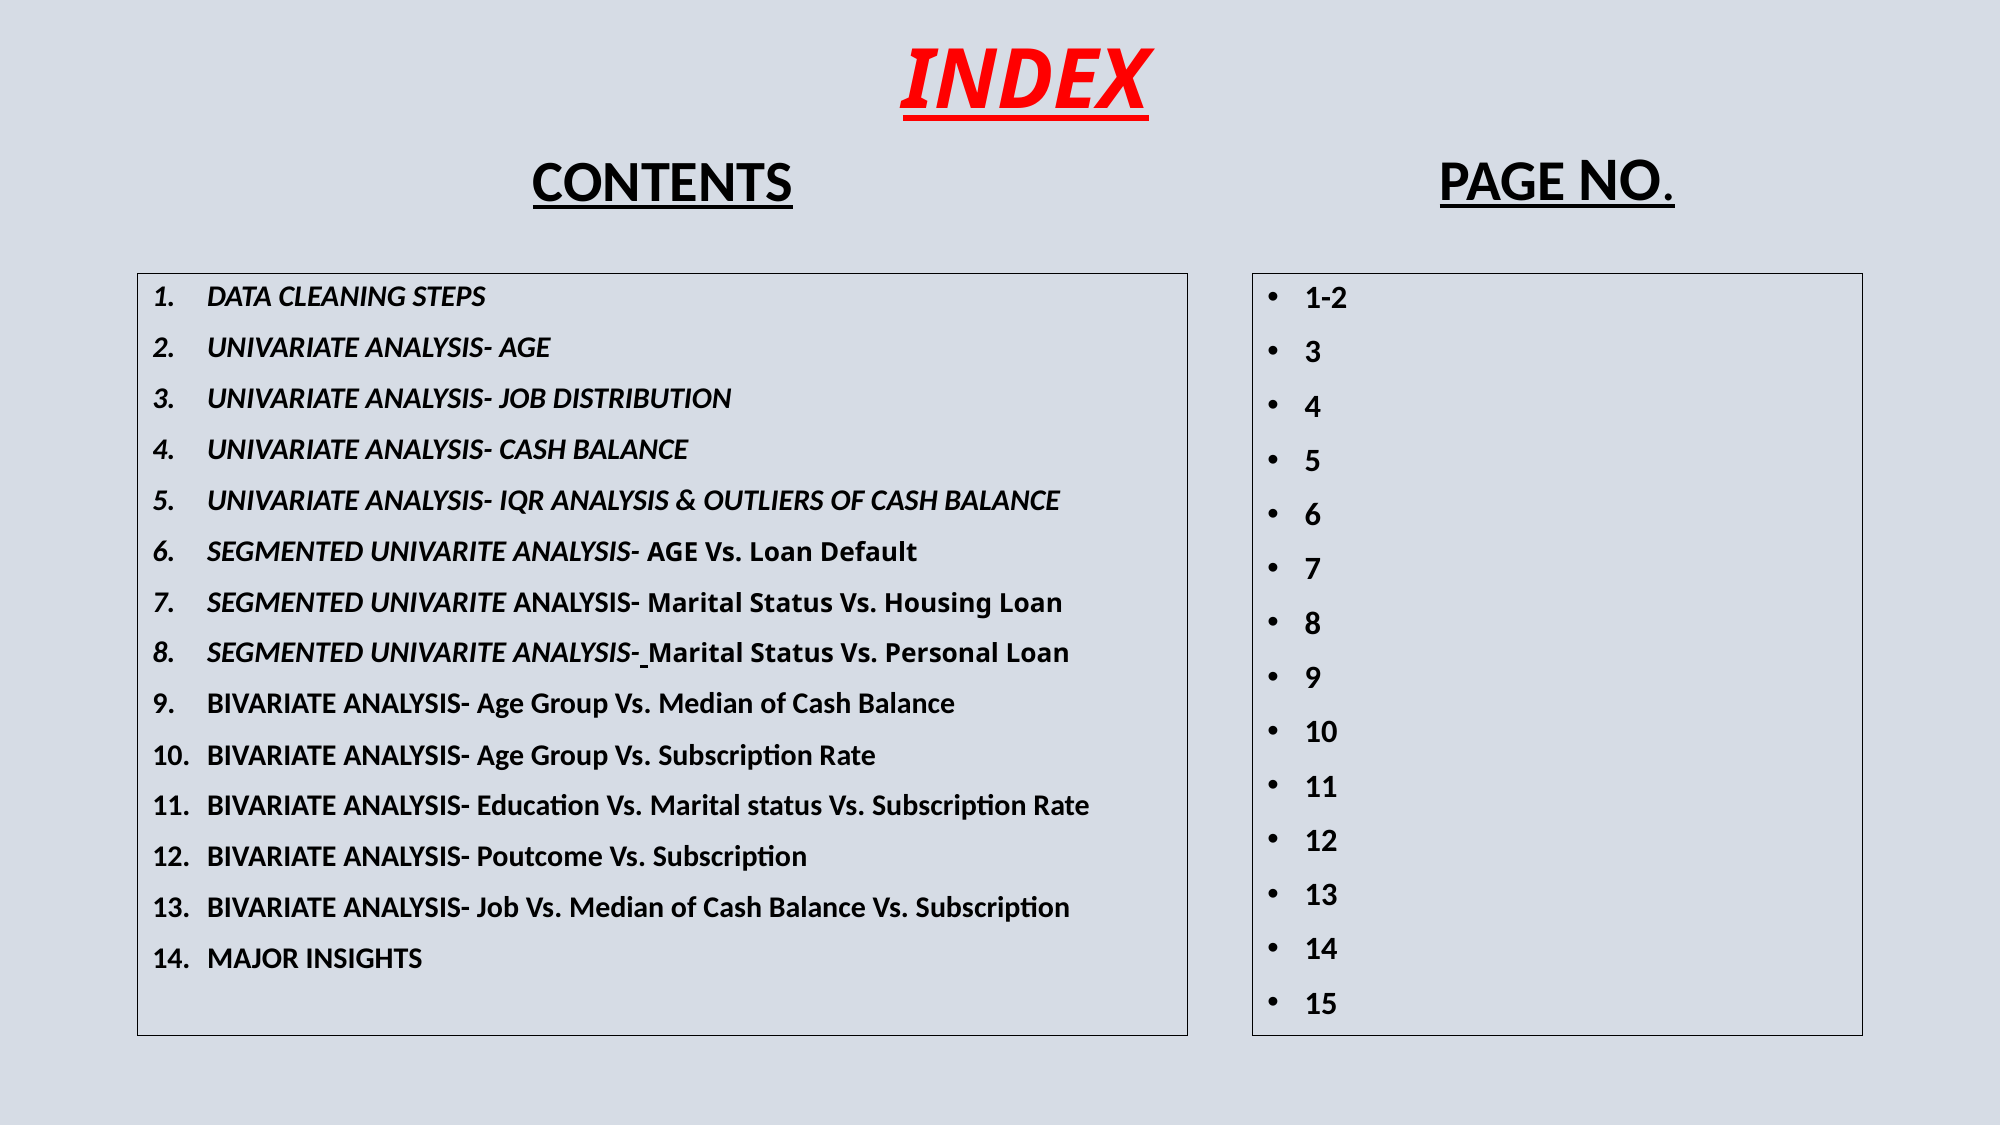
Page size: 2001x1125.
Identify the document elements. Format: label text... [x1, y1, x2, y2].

list DATA CLEANING STEPS UNIVARIATE ANALYSIS- AGE UNIVARIATE ANALYSIS- JOB DISTRIBUTION UNIVARIATE ANALYSIS- CASH BALANCE UNIVARIATE ANALYSIS- IQR ANALYSIS & OUTLIERS OF CASH BALANCE SEGMENTED UNIVARITE ANALYSIS- AGE Vs. Loan Default SEGMENTED UNIVARITE ANALYSIS- Marital Status Vs. Housing Loan SEGMENTED UNIVARITE ANALYSIS- Marital Status Vs. Personal Loan BIVARIATE ANALYSIS- Age Group Vs. Median of Cash Balance BIVARIATE ANALYSIS- Age Group Vs. Subscription Rate BIVARIATE ANALYSIS- Education Vs. Marital status Vs. Subscription Rate BIVARIATE ANALYSIS- Poutcome Vs. Subscription BIVARIATE ANALYSIS- Job Vs. Median of Cash Balance Vs. Subscription MAJOR INSIGHTS [137, 273, 1188, 1036]
list 1-2 3 4 5 6 7 8 9 10 11 12 13 14 15 [1252, 273, 1863, 1036]
list PAGE NO. [1252, 139, 1863, 222]
list CONTENTS [137, 64, 1188, 222]
title INDEX [744, 0, 1284, 157]
